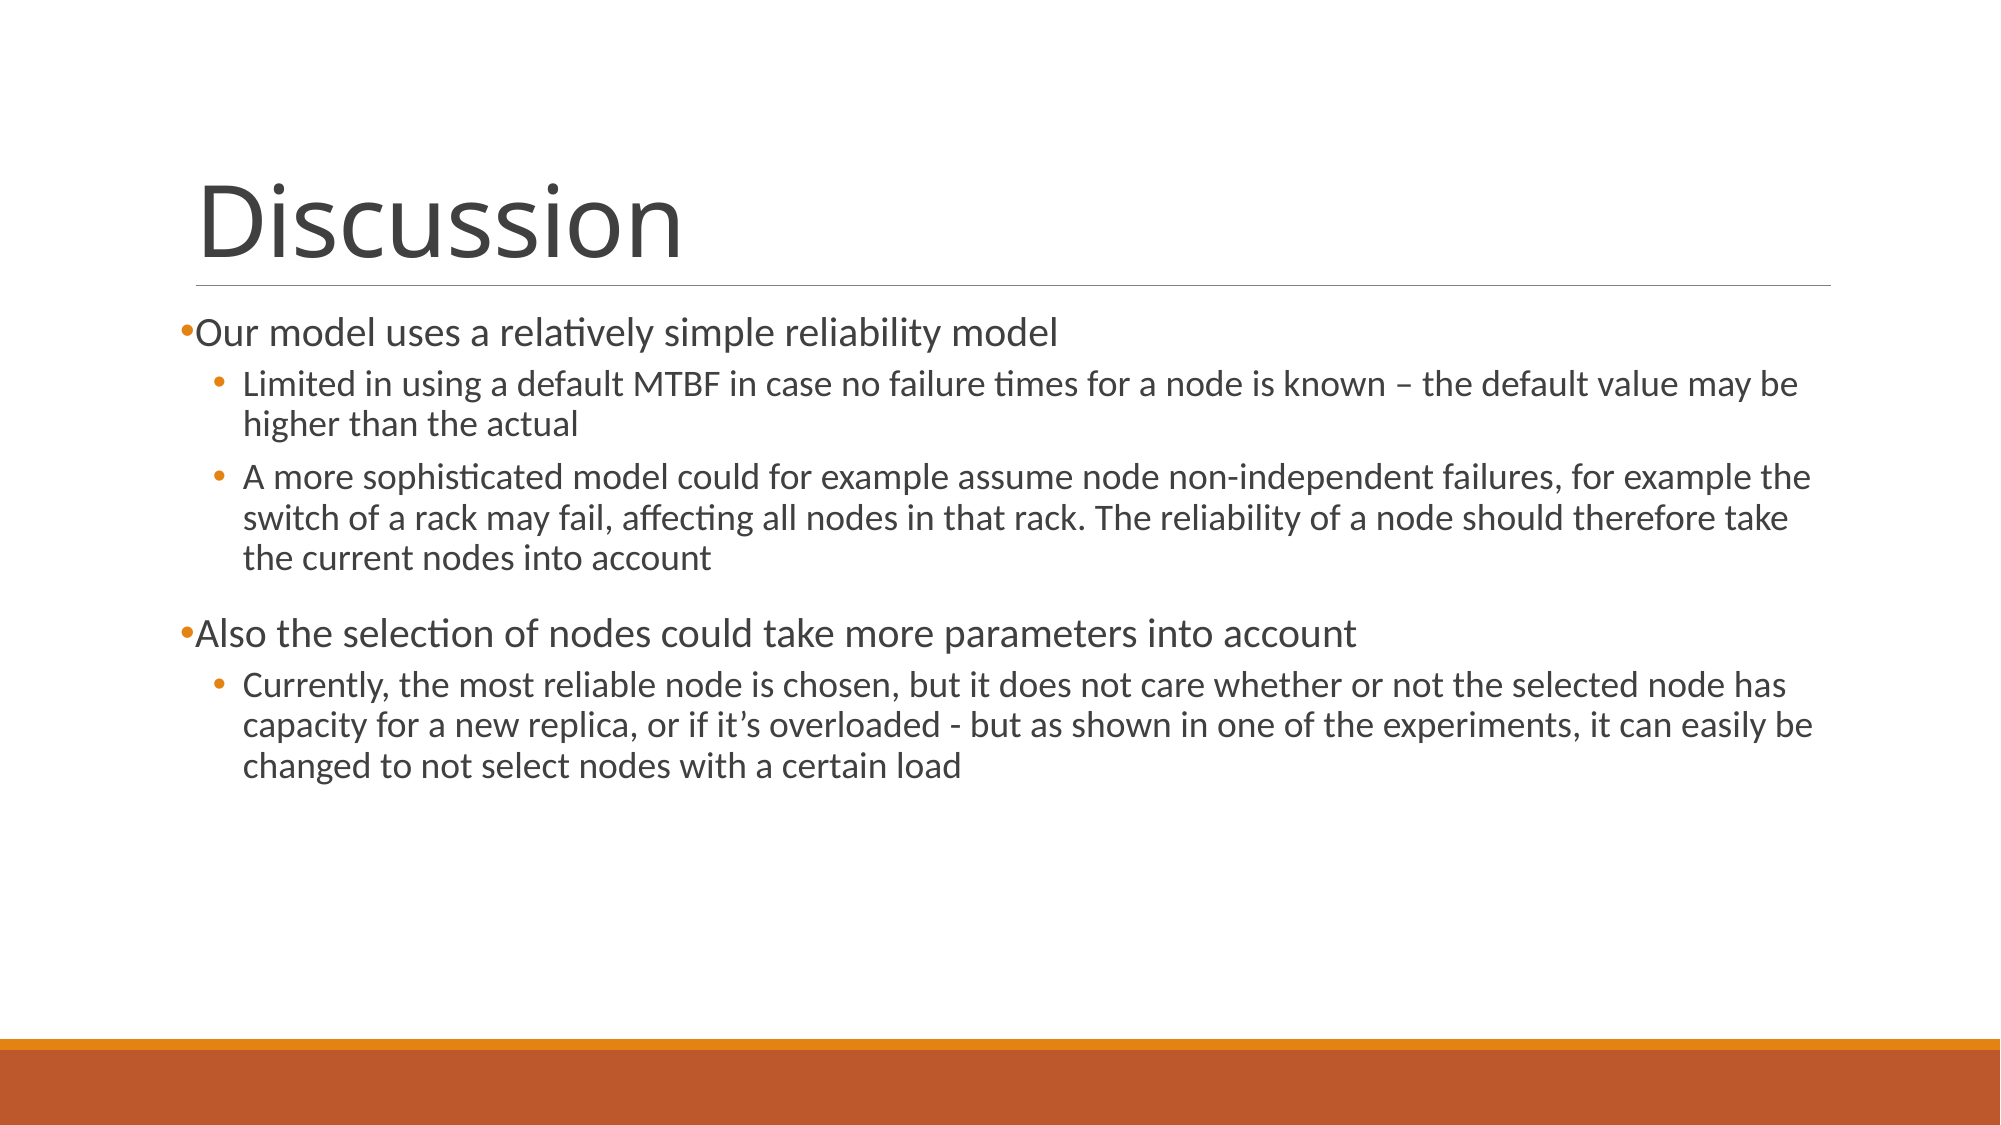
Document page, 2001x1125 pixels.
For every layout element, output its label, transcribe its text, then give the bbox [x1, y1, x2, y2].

list Our model uses a relatively simple reliability model Limited in using a default MTBF in case no failure times for a node is known – the default value may be higher than the actual A more sophisticated model could for example assume node non-independent failures, for example the switch of a rack may fail, affecting all nodes in that rack. The reliability of a node should therefore take the current nodes into account Also the selection of nodes could take more parameters into account Currently, the most reliable node is chosen, but it does not care whether or not the selected node has capacity for a new replica, or if it’s overloaded - but as shown in one of the experiments, it can easily be changed to not select nodes with a certain load [180, 302, 1830, 963]
title Discussion [180, 47, 1830, 285]
